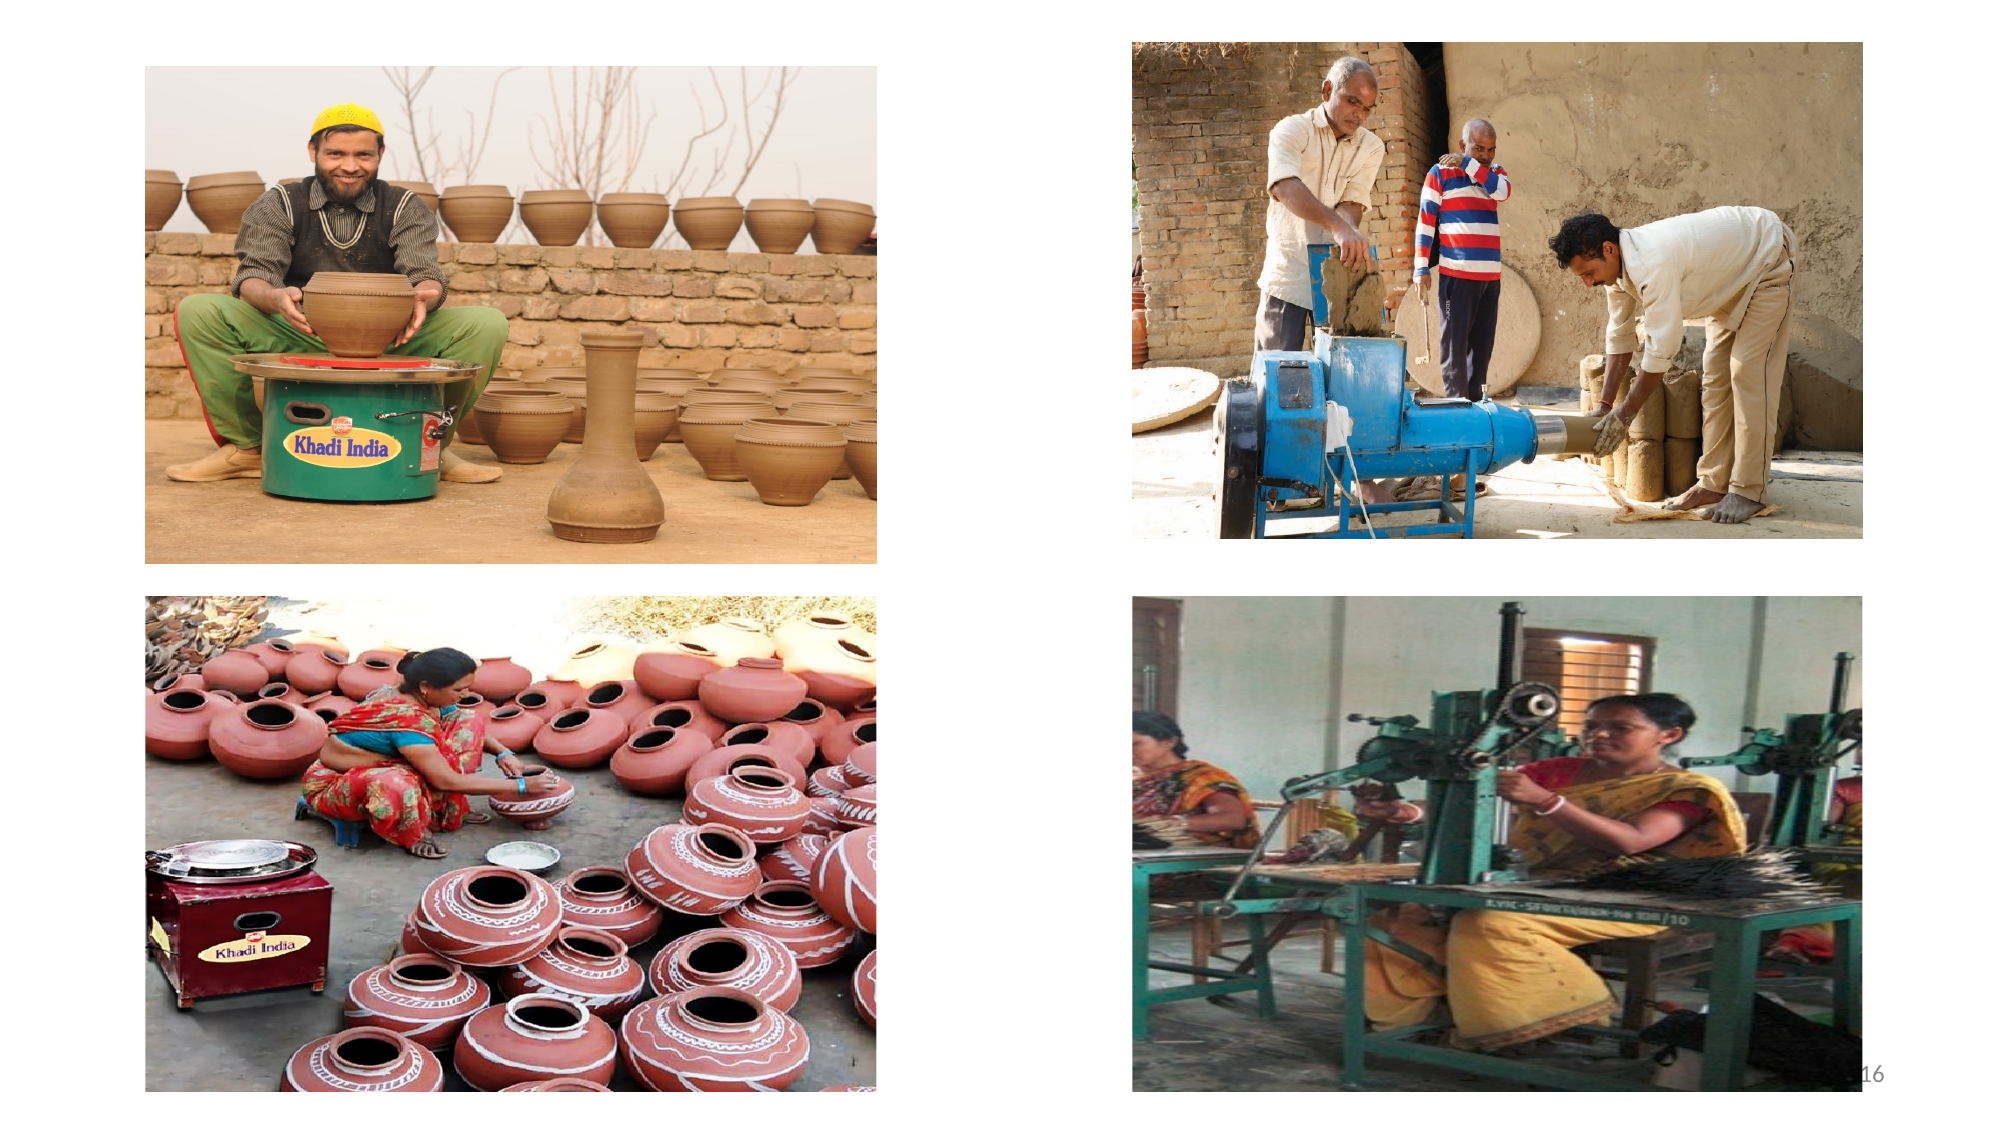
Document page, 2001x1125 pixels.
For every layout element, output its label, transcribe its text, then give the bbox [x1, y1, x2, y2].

picture [1132, 42, 1863, 539]
slide_number 16 [1433, 1042, 1900, 1103]
picture [144, 66, 877, 564]
picture [1132, 596, 1863, 1092]
picture [144, 596, 877, 1092]
